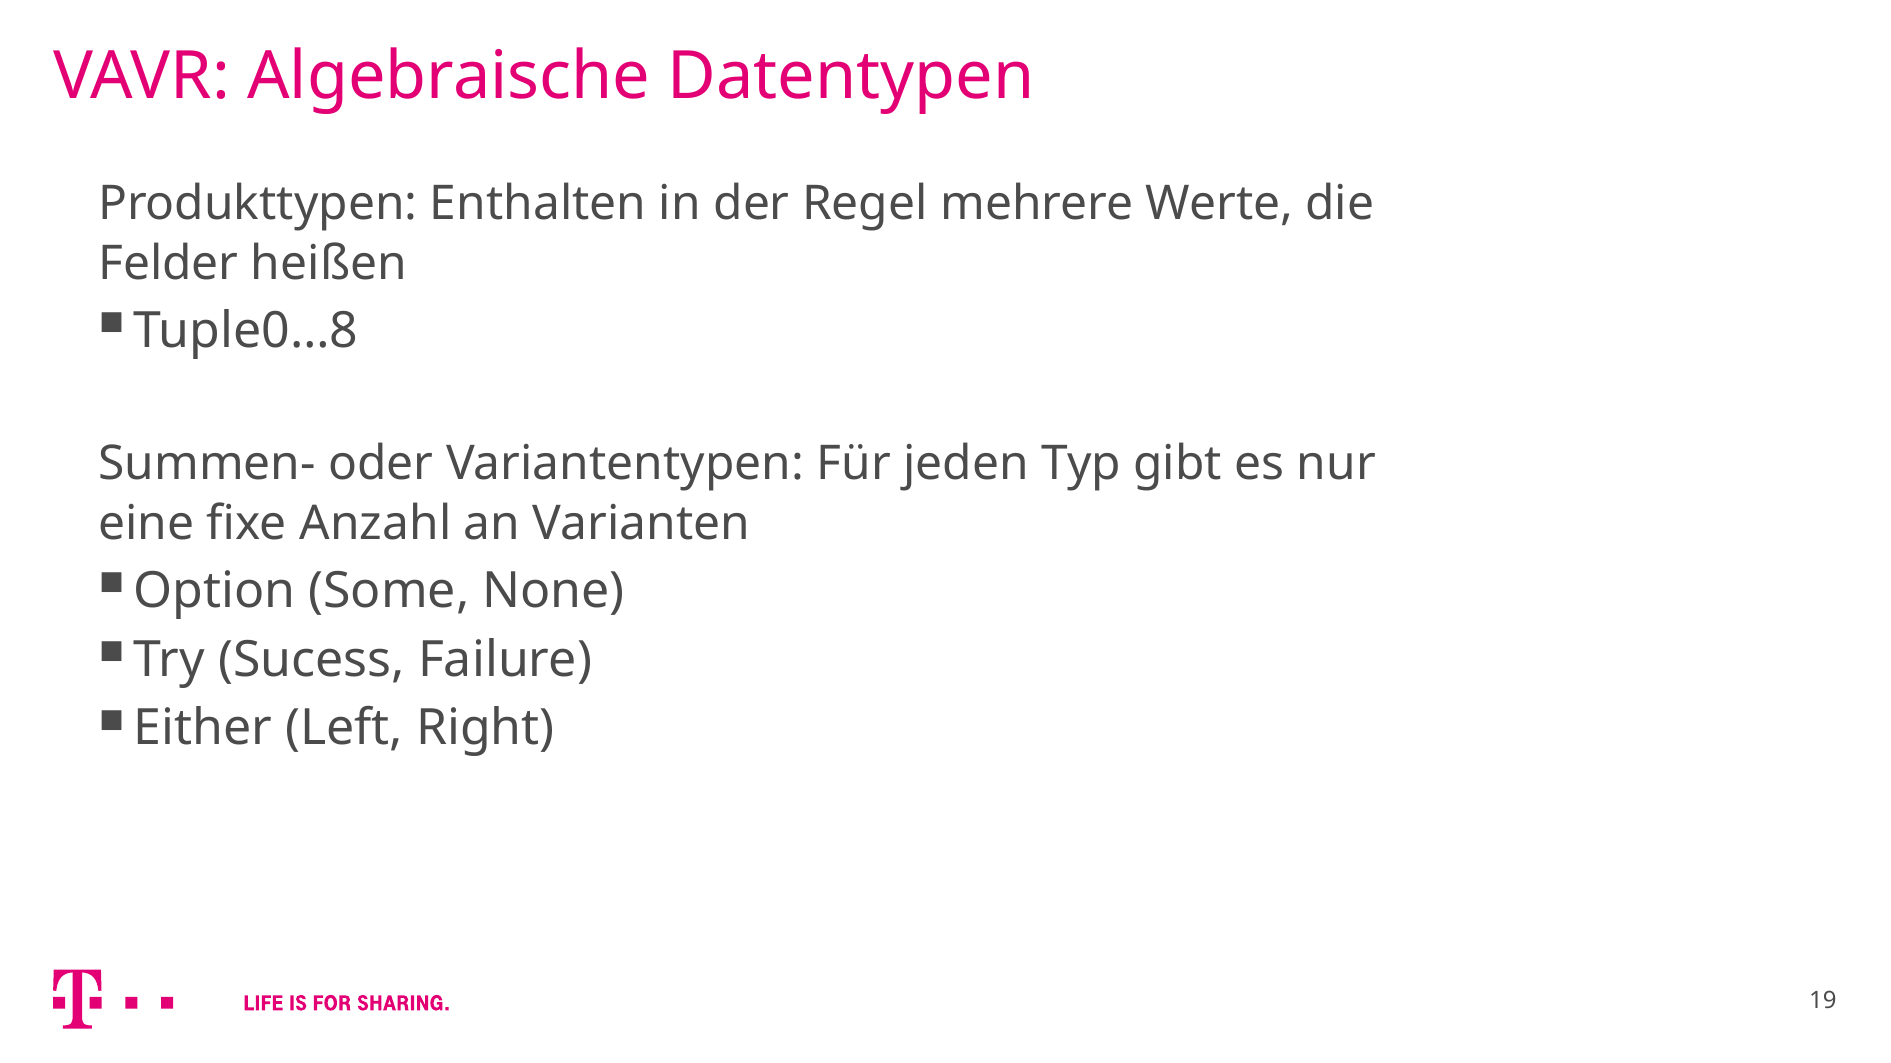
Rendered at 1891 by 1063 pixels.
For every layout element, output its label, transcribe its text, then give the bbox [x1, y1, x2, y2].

slide_number 19 [1776, 978, 1837, 1024]
text_box Produkttypen: Enthalten in der Regel mehrere Werte, die Felder heißen Tuple0…8 Summen- oder Variantentypen: Für jeden Typ gibt es nur eine fixe Anzahl an Varianten Option (Some, None) Try (Sucess, Failure) Either (Left, Right) [38, 157, 1489, 760]
title VAVR: Algebraische Datentypen [52, 41, 1837, 125]
